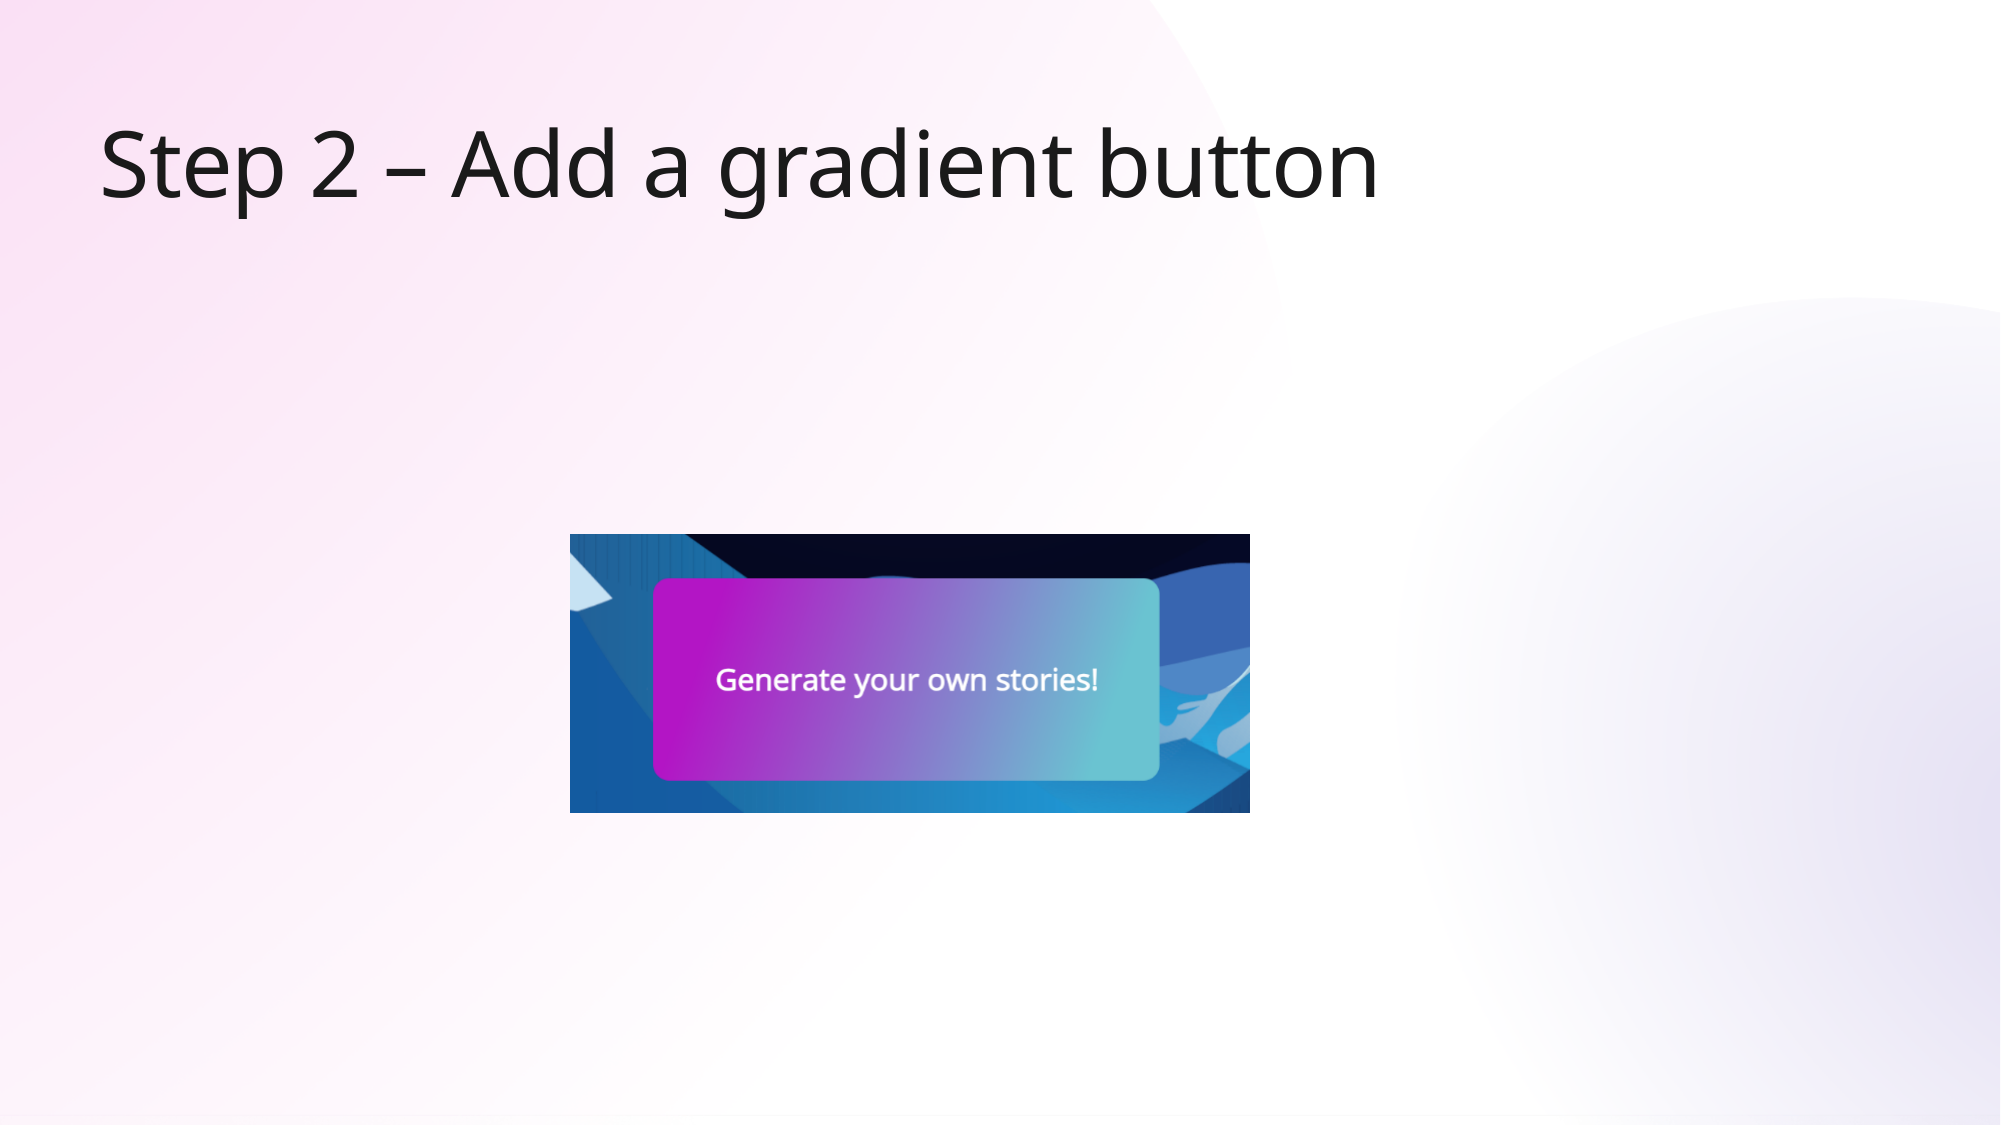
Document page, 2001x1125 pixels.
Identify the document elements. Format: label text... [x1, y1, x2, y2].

title Step 2 – Add a gradient button [99, 99, 1900, 235]
picture [0, 0, 2001, 1125]
